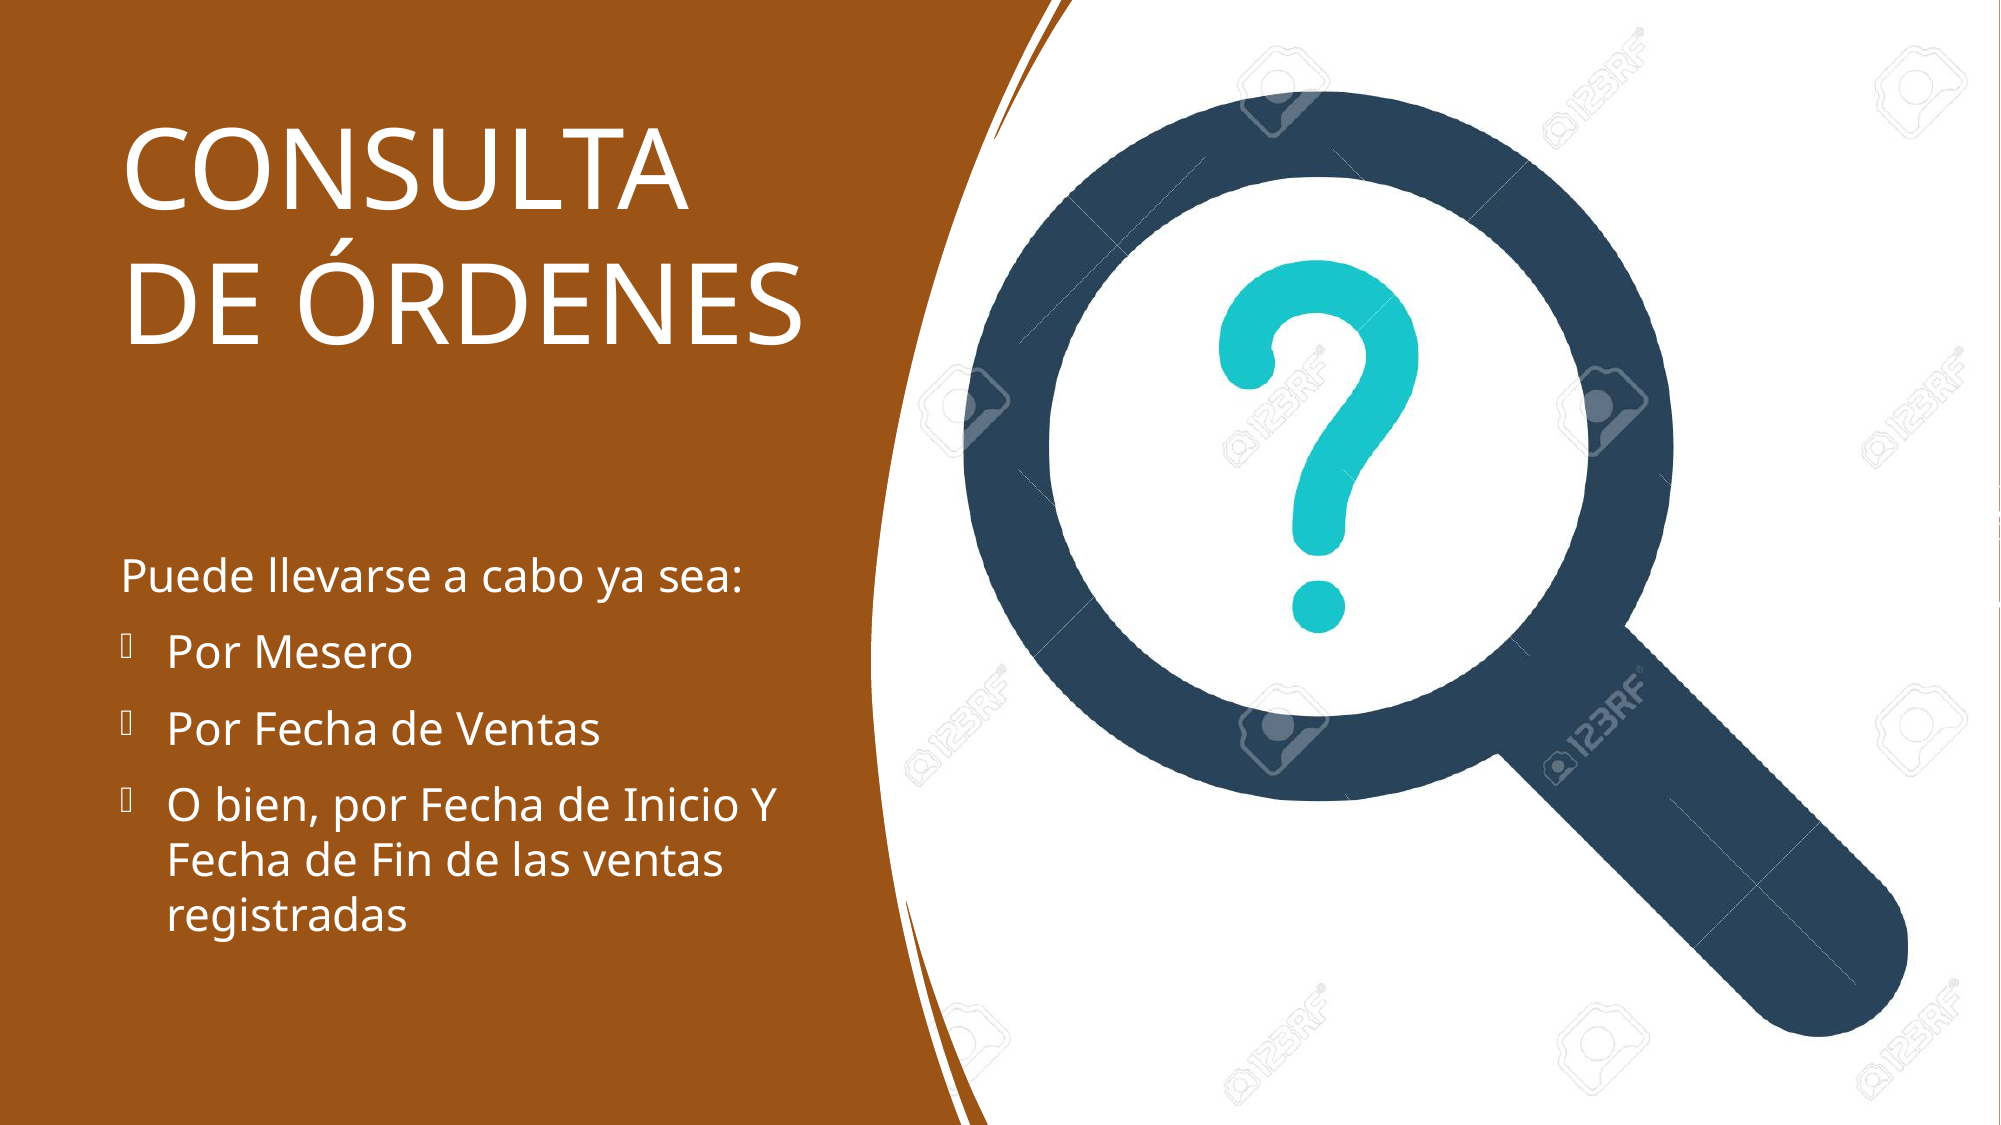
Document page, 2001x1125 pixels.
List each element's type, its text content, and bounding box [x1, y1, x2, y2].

title CONSULTA DE ÓRDENES [105, 53, 822, 375]
picture [870, 0, 2000, 1125]
list Puede llevarse a cabo ya sea: Por Mesero Por Fecha de Ventas O bien, por Fecha de Inicio Y Fecha de Fin de las ventas registradas [105, 471, 802, 1016]
